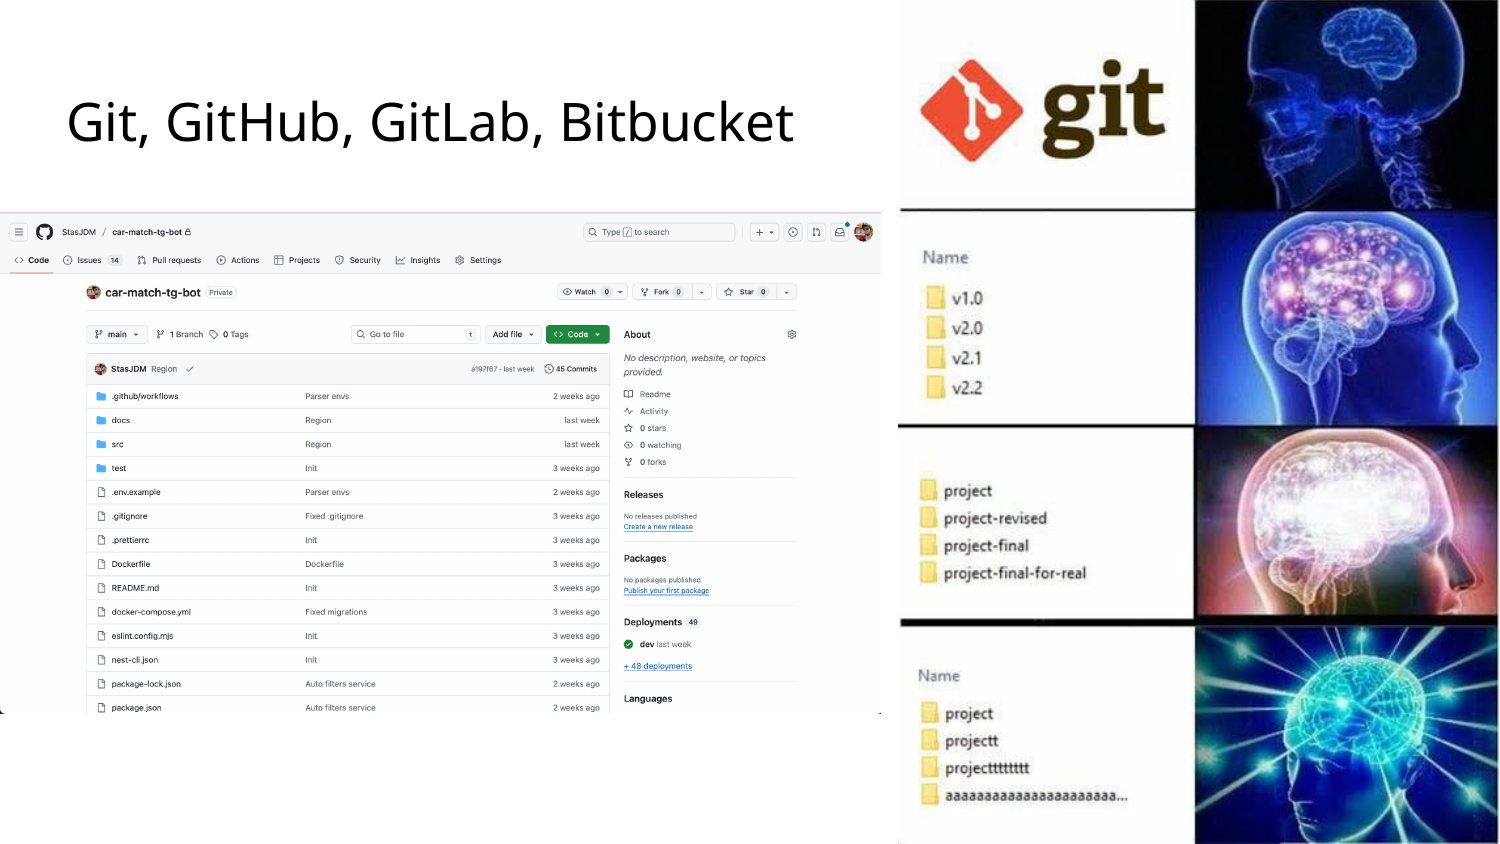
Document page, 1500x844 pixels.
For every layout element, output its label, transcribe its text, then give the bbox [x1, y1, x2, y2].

picture [0, 212, 881, 714]
picture [897, 0, 1500, 844]
title Git, GitHub, GitLab, Bitbucket [51, 72, 892, 167]
